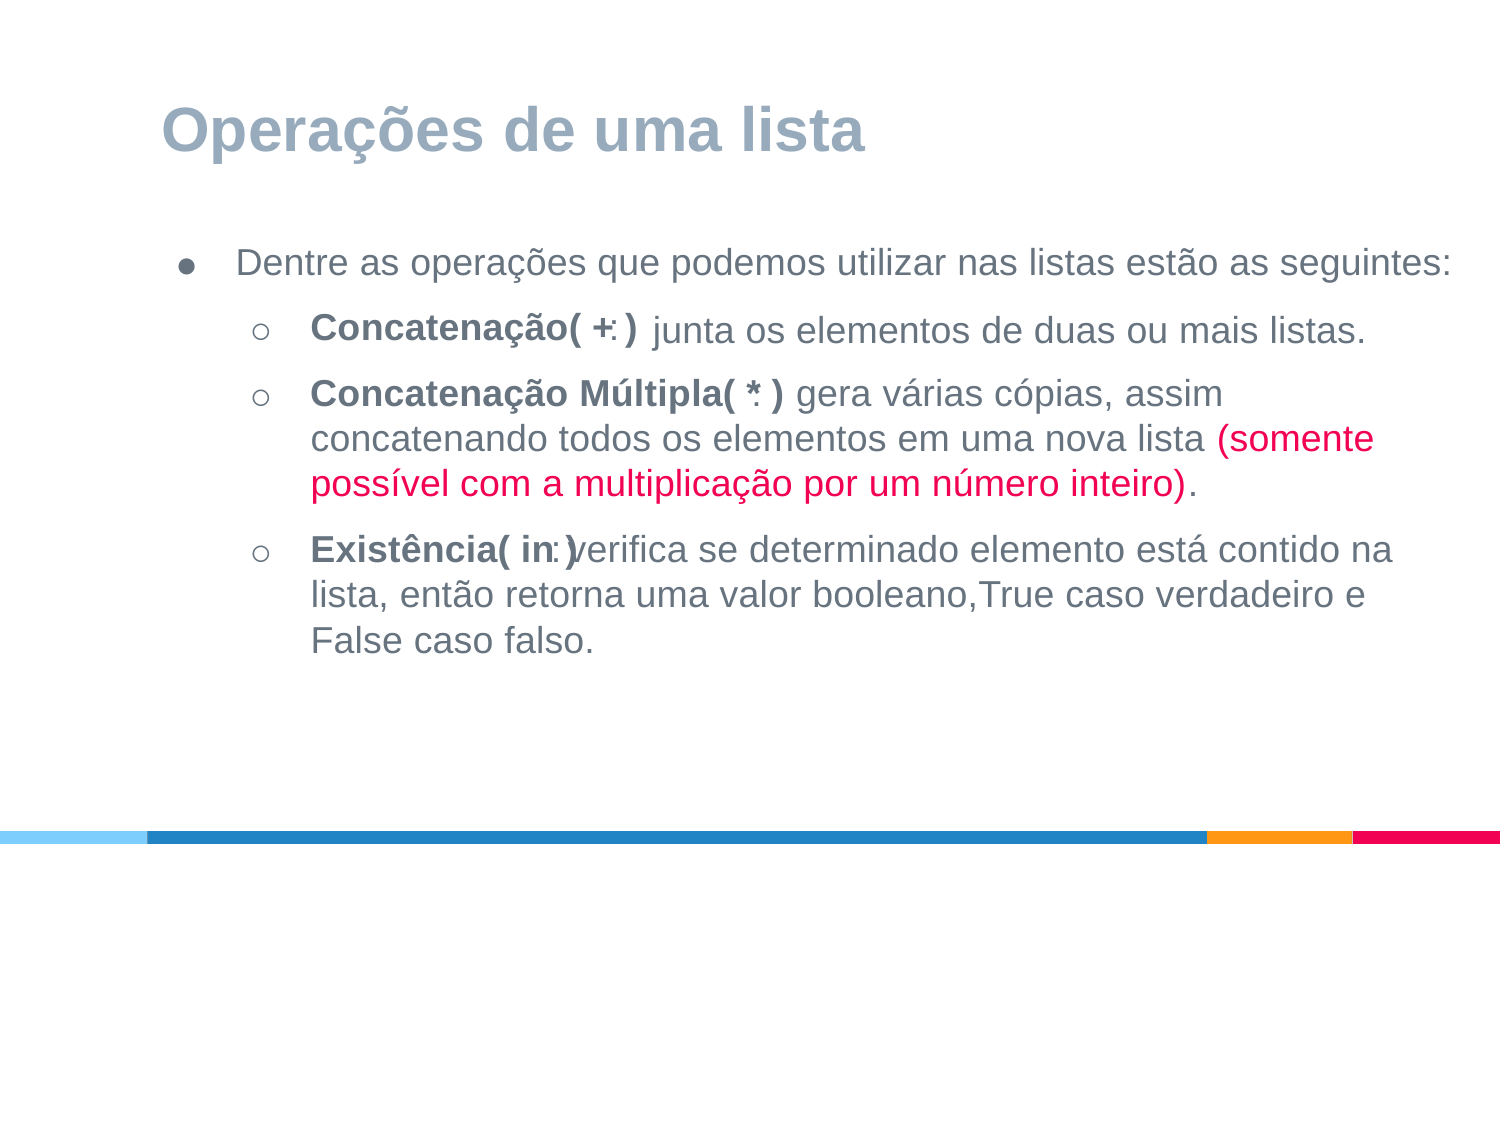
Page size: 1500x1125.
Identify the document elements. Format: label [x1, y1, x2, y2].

picture [0, 0, 1500, 844]
